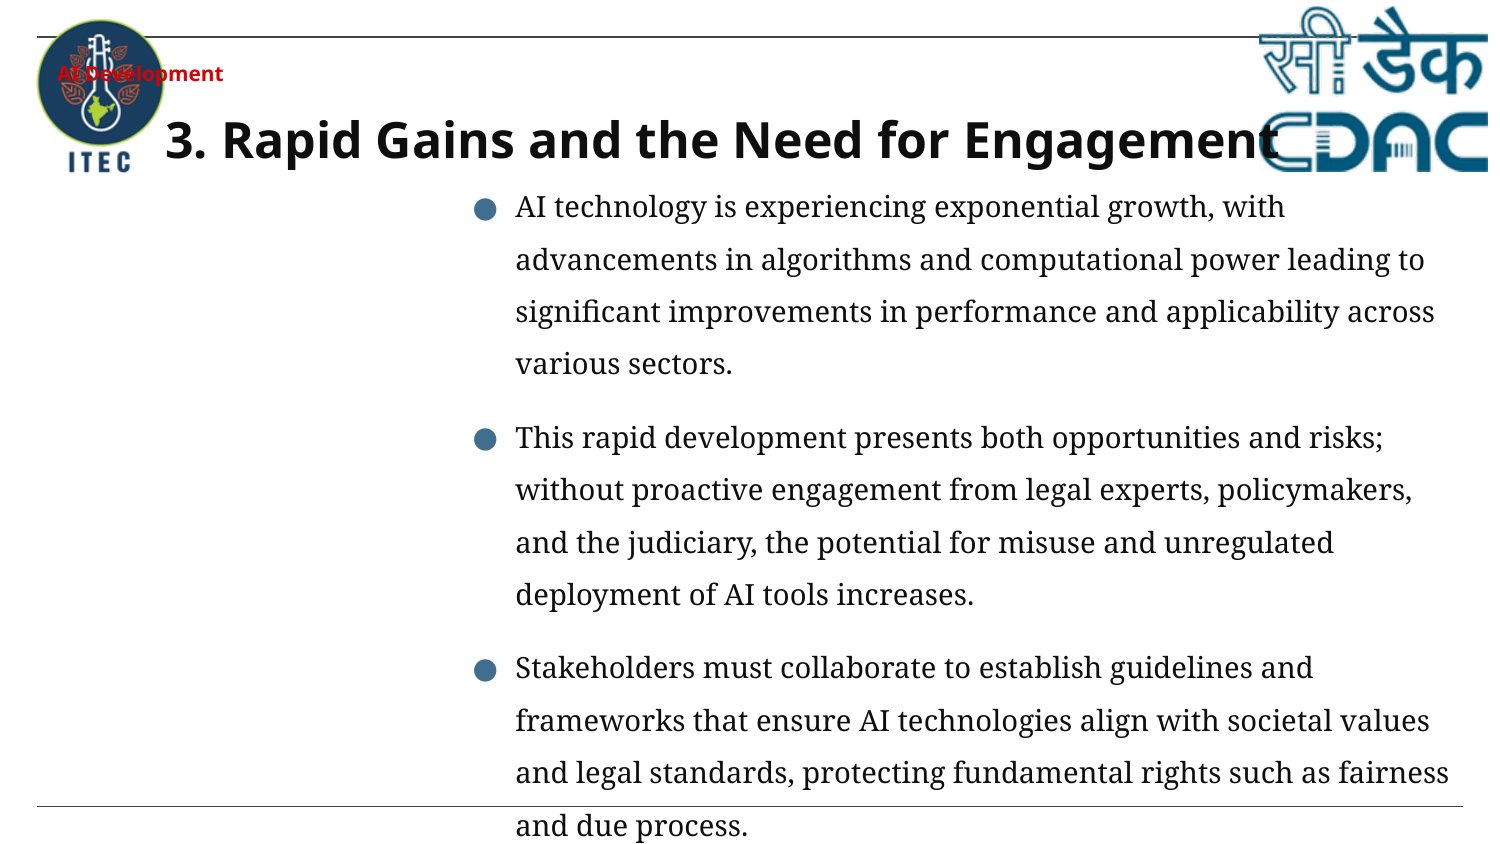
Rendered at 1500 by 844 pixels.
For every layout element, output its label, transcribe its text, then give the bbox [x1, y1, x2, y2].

list AI technology is experiencing exponential growth, with advancements in algorithms and computational power leading to significant improvements in performance and applicability across various sectors. This rapid development presents both opportunities and risks; without proactive engagement from legal experts, policymakers, and the judiciary, the potential for misuse and unregulated deployment of AI tools increases. Stakeholders must collaborate to establish guidelines and frameworks that ensure AI technologies align with societal values and legal standards, protecting fundamental rights such as fairness and due process. [449, 225, 1460, 788]
picture [1259, 6, 1488, 88]
picture [1455, 59, 1473, 88]
title 3. Rapid Gains and the Need for Engagement [165, 88, 1500, 183]
text_box AI Development [57, 45, 751, 86]
picture [1386, 41, 1448, 88]
picture [12, 10, 188, 185]
